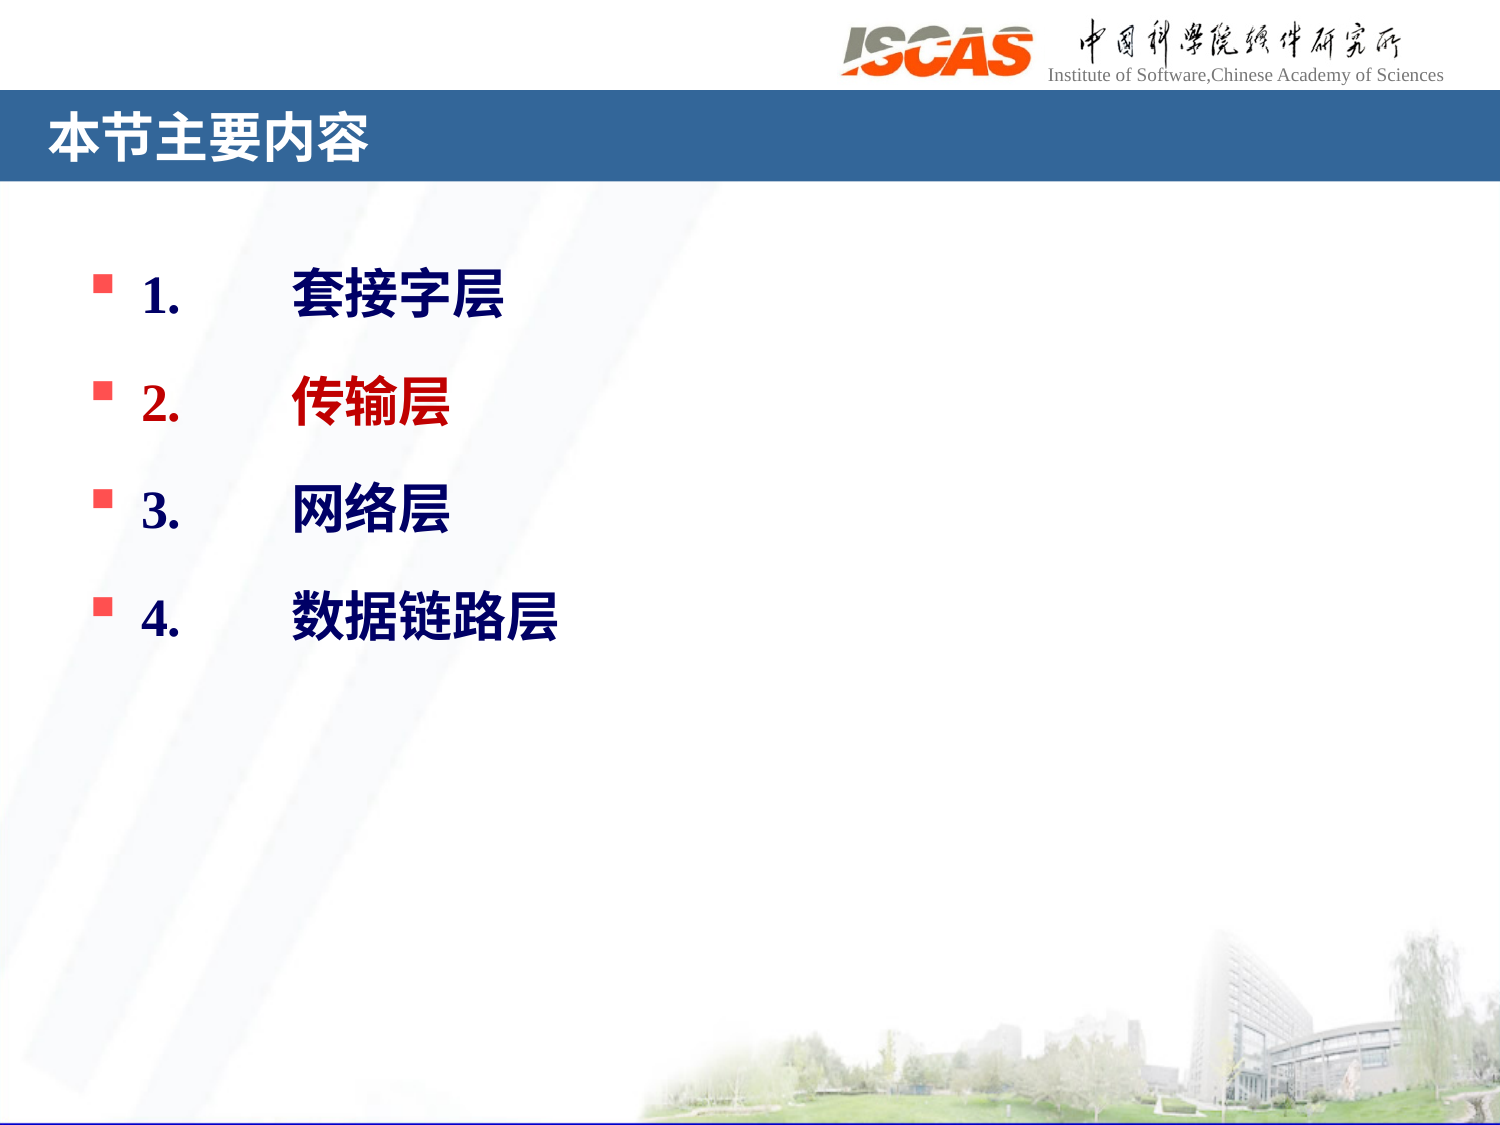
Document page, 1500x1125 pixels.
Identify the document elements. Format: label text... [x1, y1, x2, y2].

picture [0, 182, 1500, 1125]
picture [837, 18, 1045, 87]
picture [1077, 15, 1402, 71]
list 1. 套接字层 2. 传输层 3. 网络层 4. 数据链路层 [73, 219, 1427, 1024]
title 本节主要内容 [0, 89, 1500, 182]
